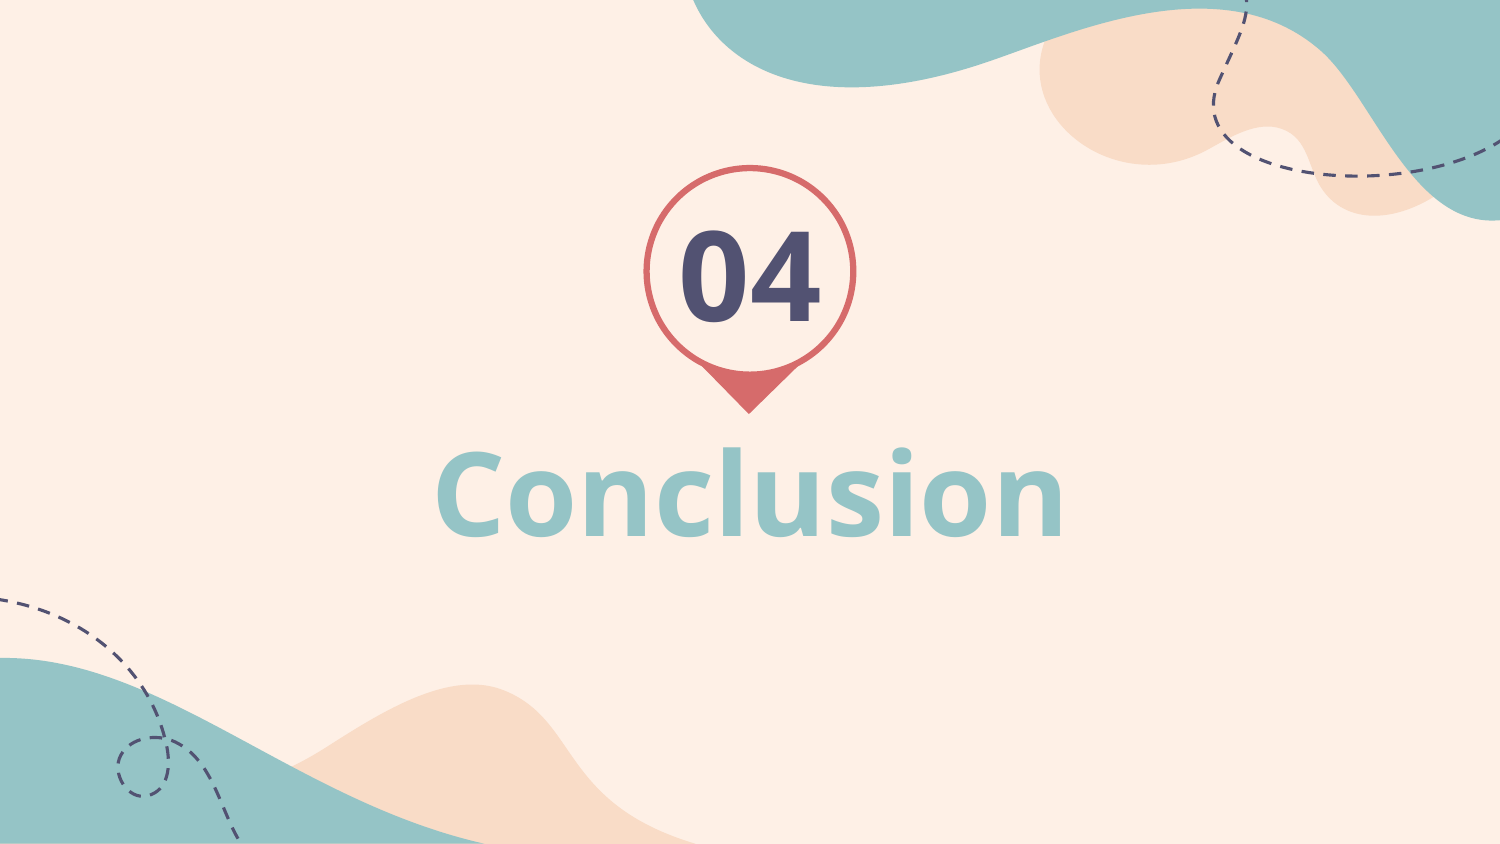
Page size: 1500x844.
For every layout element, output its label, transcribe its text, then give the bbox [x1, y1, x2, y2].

title Conclusion [76, 414, 1424, 565]
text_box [646, 167, 854, 415]
